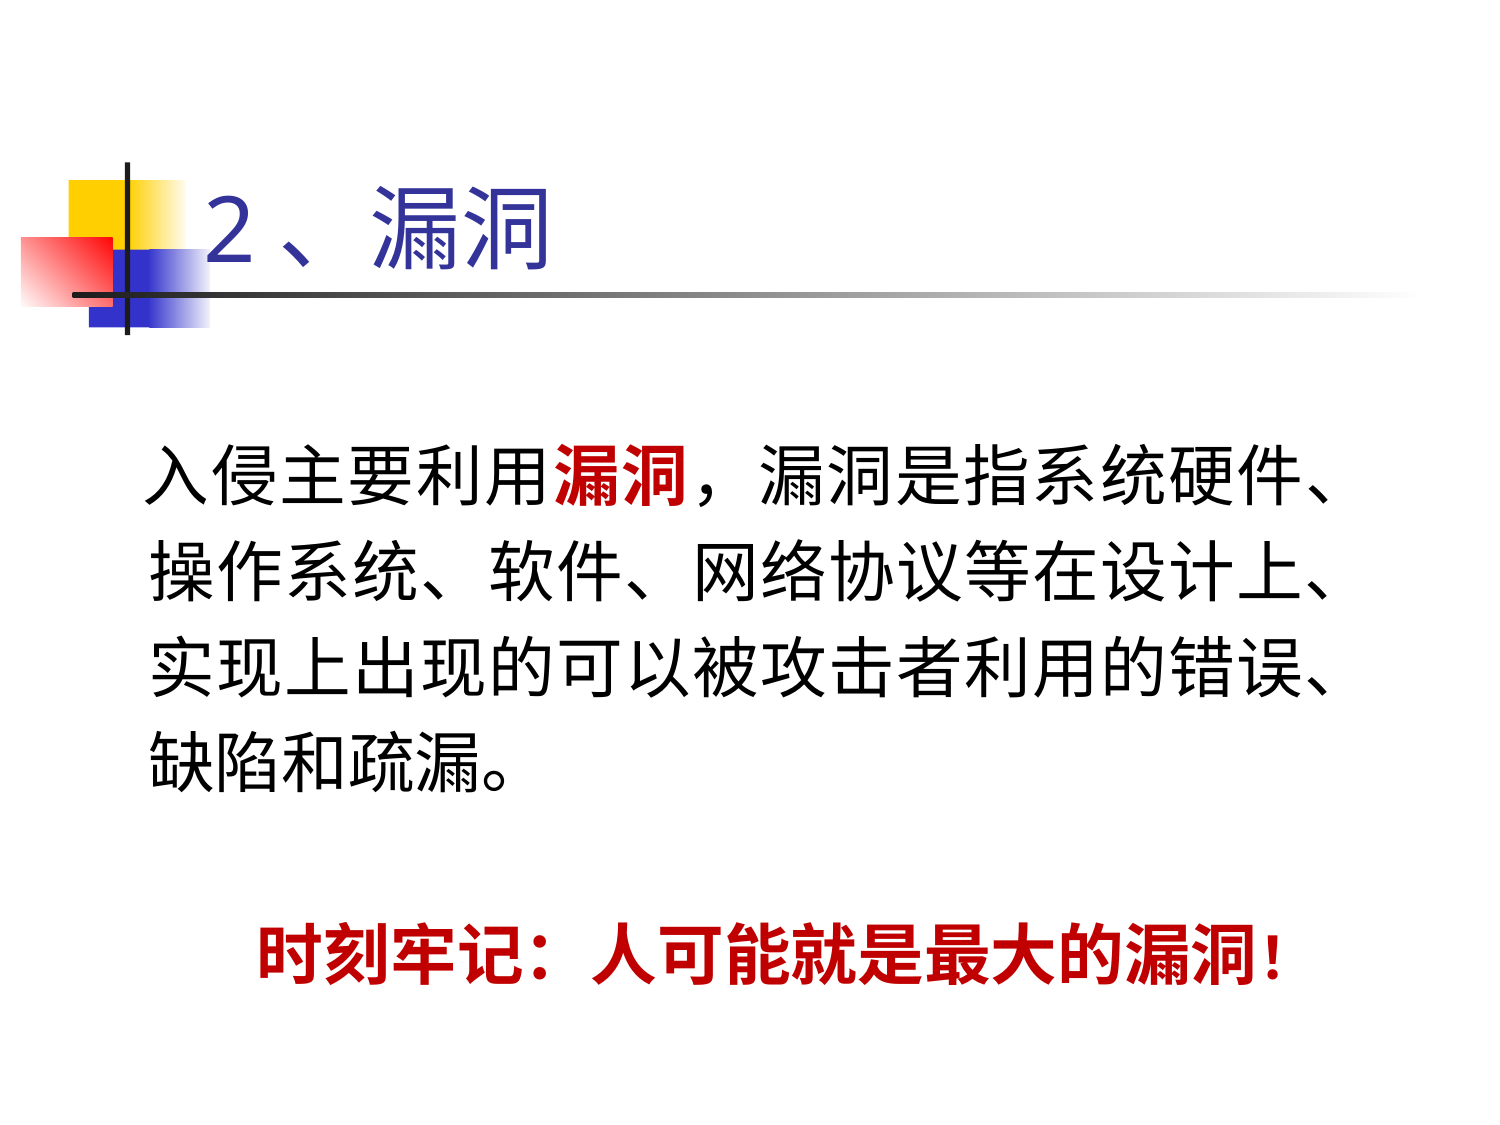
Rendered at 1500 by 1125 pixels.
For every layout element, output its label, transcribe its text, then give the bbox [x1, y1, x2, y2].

text_box 时刻牢记：人可能就是最大的漏洞！ [242, 905, 1341, 1000]
title 2、漏洞 [188, 101, 1468, 289]
list 入侵主要利用漏洞，漏洞是指系统硬件、操作系统、软件、网络协议等在设计上、实现上出现的可以被攻击者利用的错误、缺陷和疏漏。 [76, 287, 1388, 963]
